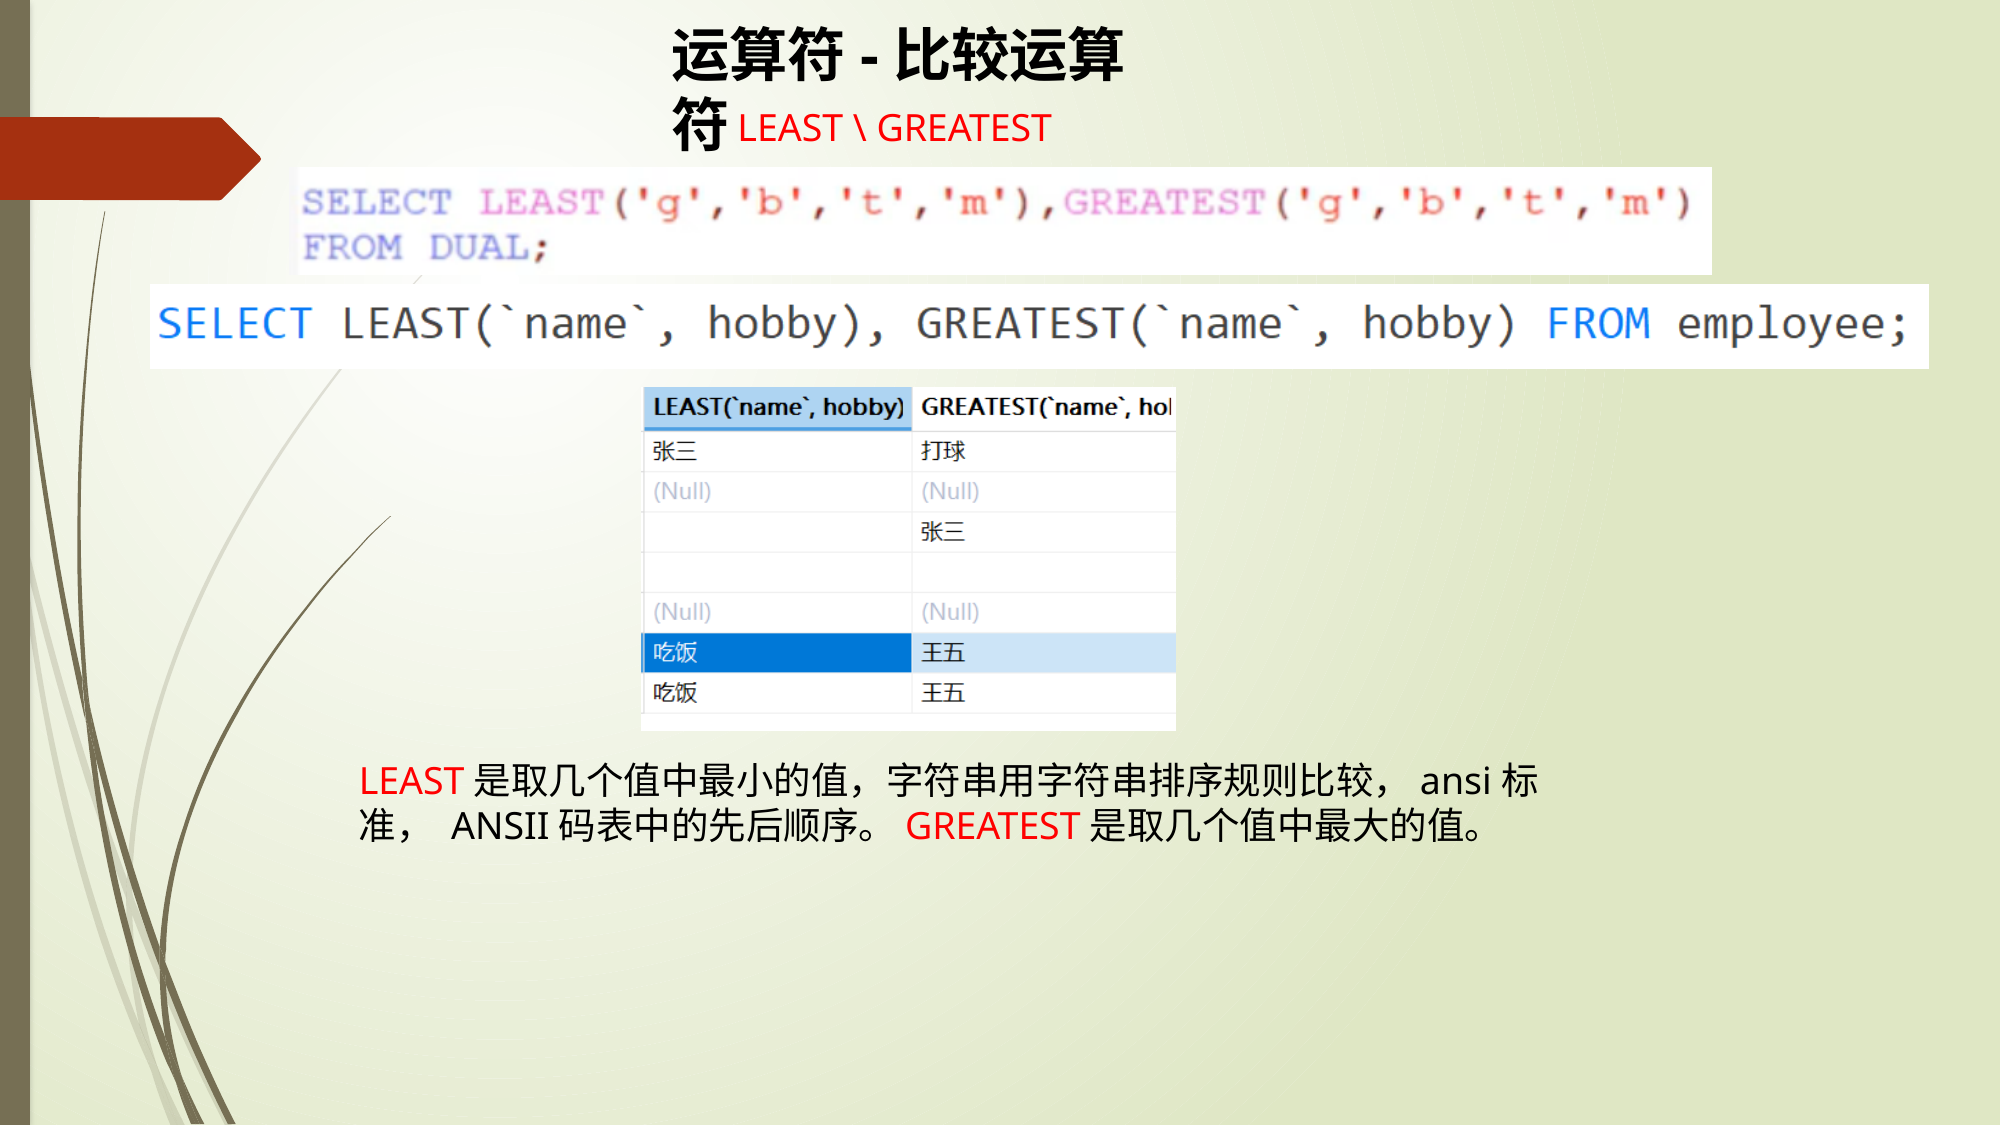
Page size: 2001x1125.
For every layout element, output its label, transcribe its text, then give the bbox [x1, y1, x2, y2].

picture [289, 166, 1712, 276]
text_box LEAST是取几个值中最小的值，字符串用字符串排序规则比较，ansi标准， ANSII码表中的先后顺序。GREATEST是取几个值中最大的值。 [344, 749, 1580, 854]
text_box LEAST \ GREATEST [722, 96, 1100, 157]
picture [641, 387, 1176, 731]
picture [150, 284, 1930, 369]
text_box 运算符-比较运算符 [656, 10, 1198, 166]
